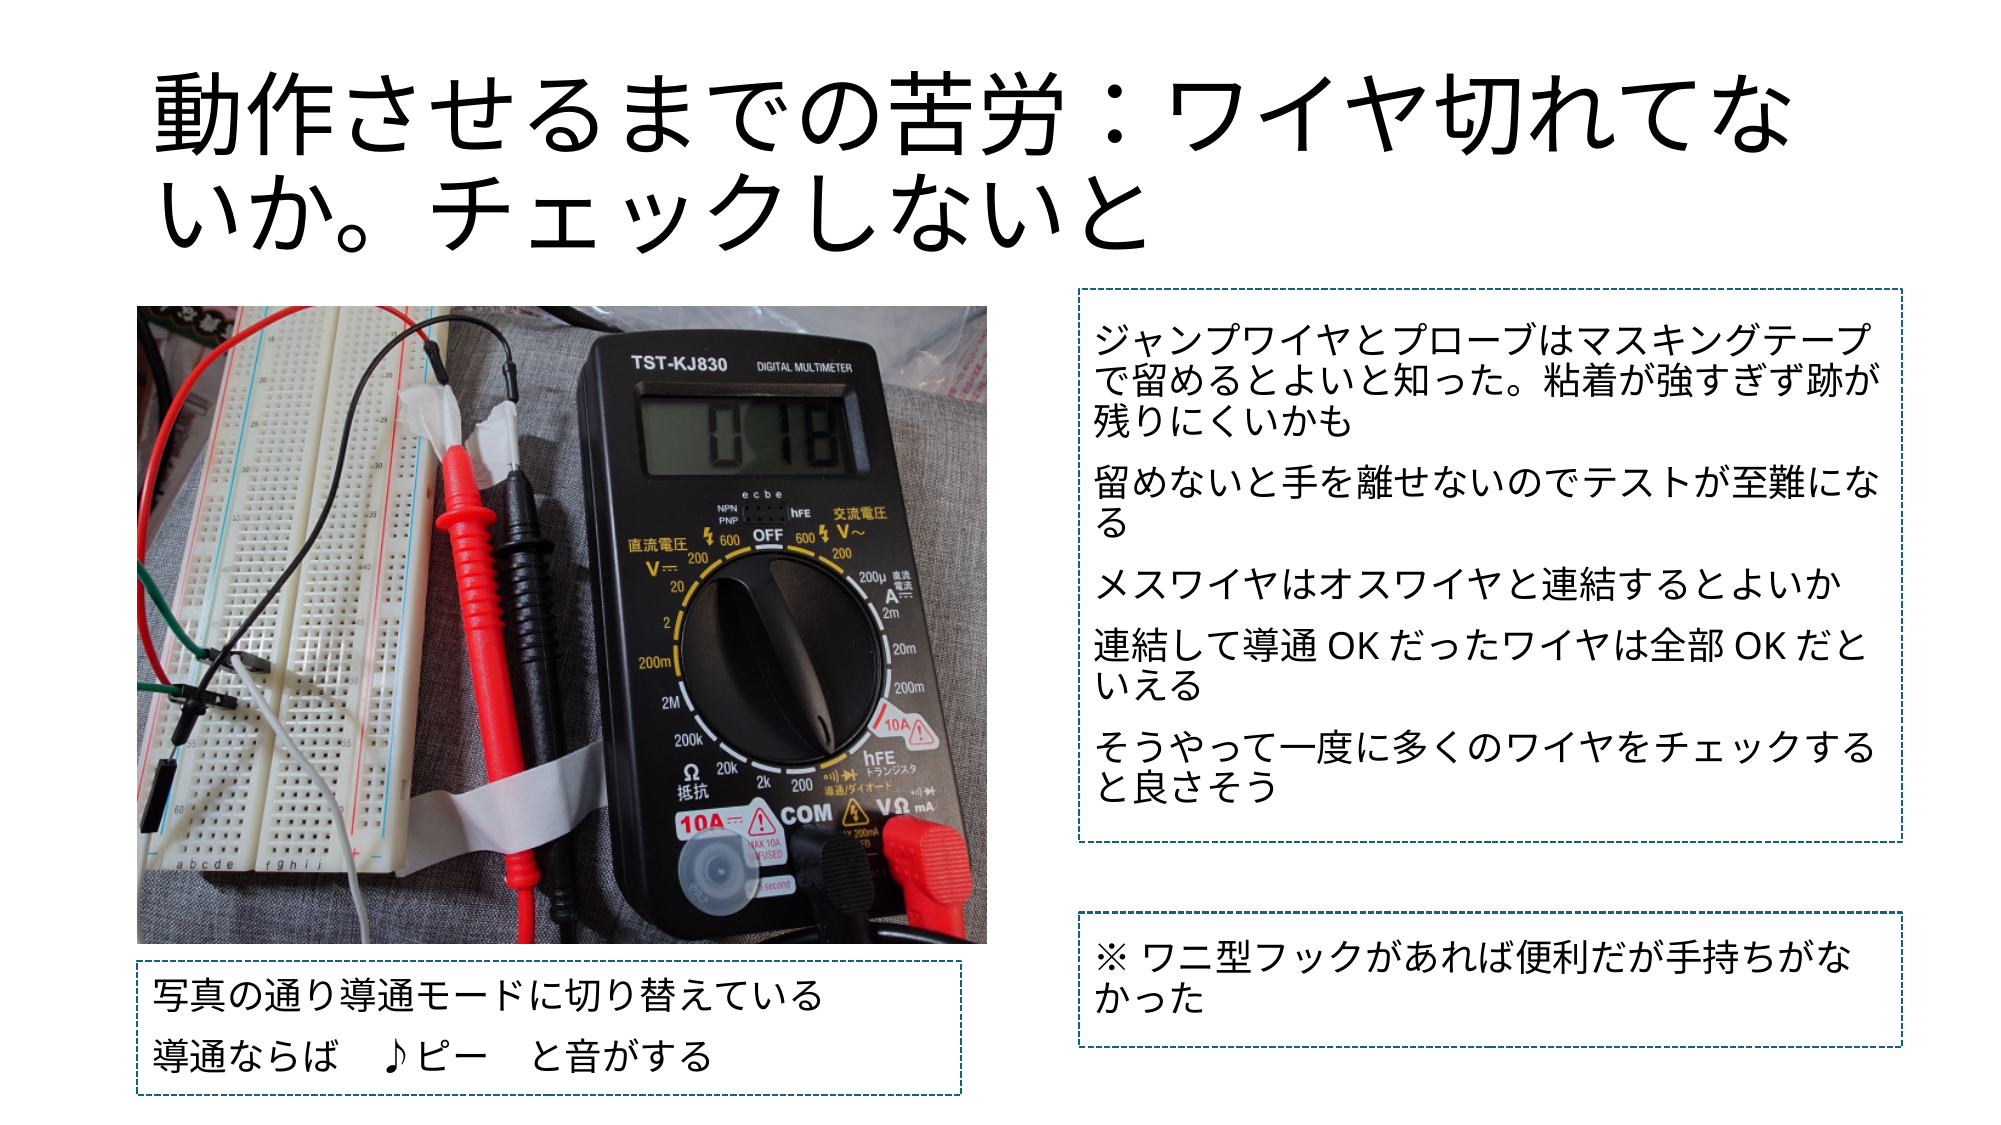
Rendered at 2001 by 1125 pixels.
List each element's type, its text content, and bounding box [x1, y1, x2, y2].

picture [136, 306, 988, 945]
text_box 写真の通り導通モードに切り替えている 導通ならば ♪ピー と音がする [137, 960, 961, 1096]
title 動作させるまでの苦労：ワイヤ切れてないか。チェックしないと [137, 59, 1863, 278]
text_box ※ワニ型フックがあれば便利だが手持ちがなかった [1078, 912, 1903, 1047]
text_box ジャンプワイヤとプローブはマスキングテープで留めるとよいと知った。粘着が強すぎず跡が残りにくいかも 留めないと手を離せないのでテストが至難になる メスワイヤはオスワイヤと連結するとよいか 連結して導通OKだったワイヤは全部OKだといえる そうやって一度に多くのワイヤをチェックすると良さそう [1078, 289, 1903, 843]
